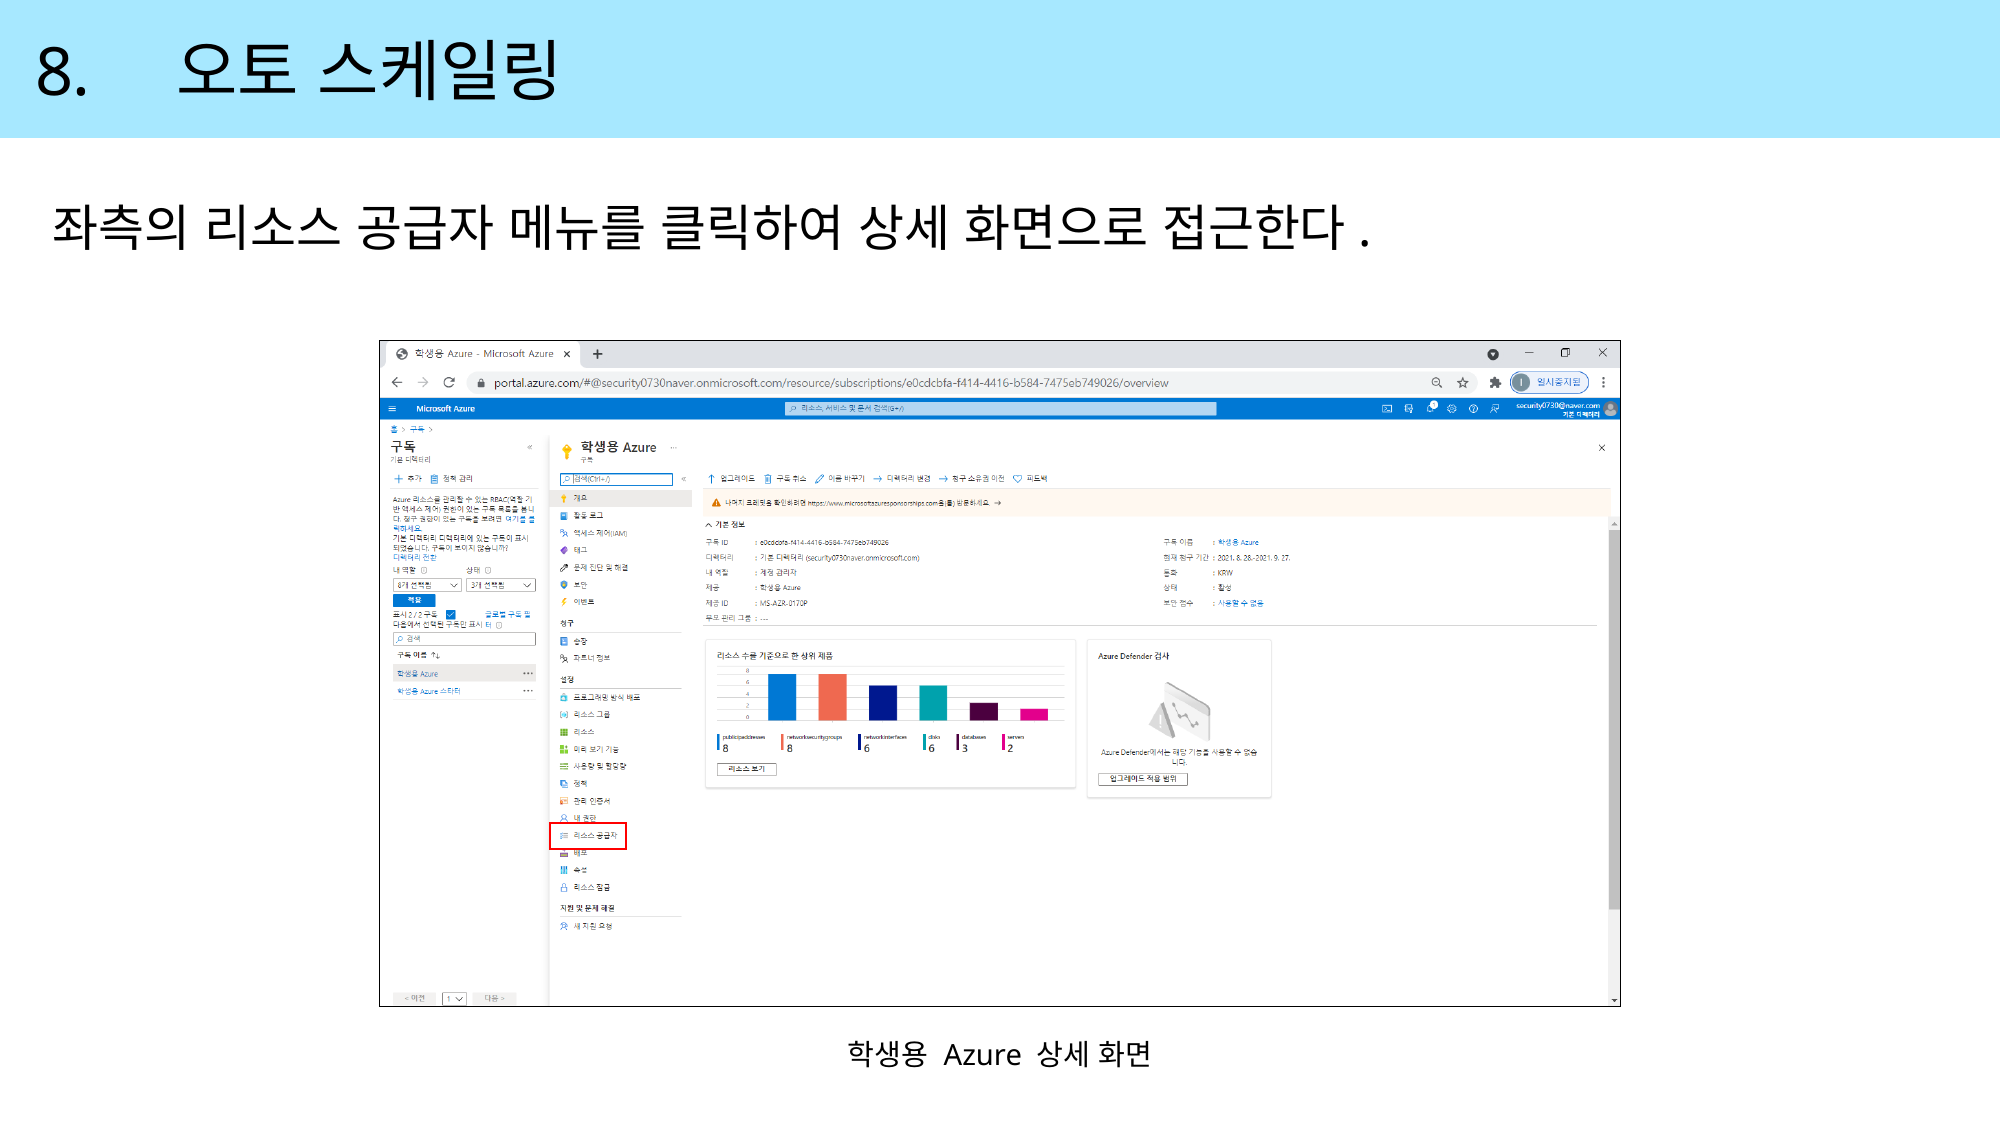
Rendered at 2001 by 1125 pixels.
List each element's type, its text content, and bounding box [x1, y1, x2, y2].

picture [379, 340, 1621, 1007]
text_box 좌측의 리소스 공급자 메뉴를 클릭하여 상세 화면으로 접근한다. [37, 189, 1387, 264]
text_box 학생용 Azure 상세 화면 [832, 1029, 1168, 1079]
text_box [0, 0, 2000, 139]
text_box 오토 스케일링 [20, 21, 579, 116]
